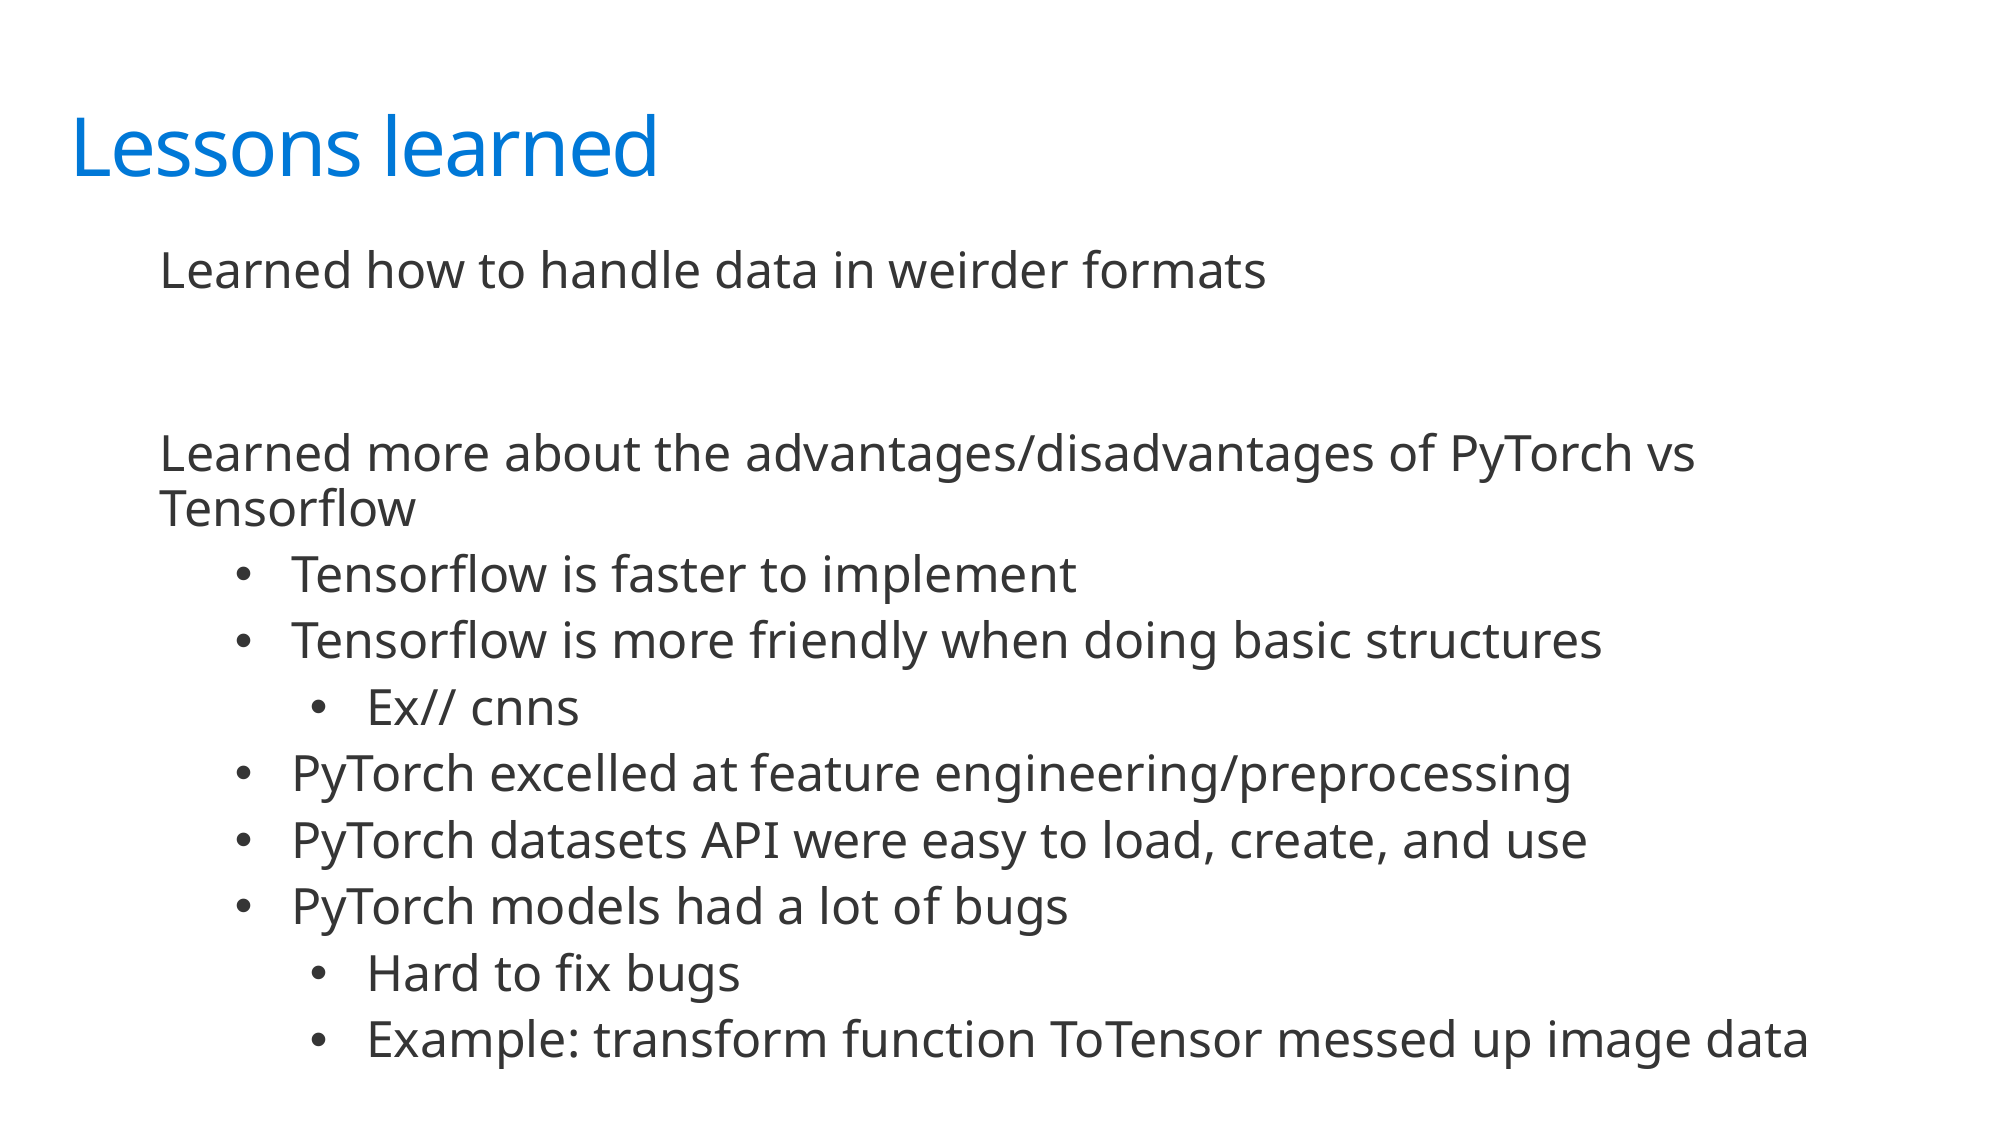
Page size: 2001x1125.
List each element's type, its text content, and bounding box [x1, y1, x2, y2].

text_box Learned more about the advantages/disadvantages of PyTorch vs Tensorflow Tensorflow is faster to implement Tensorflow is more friendly when doing basic structures Ex// cnns PyTorch excelled at feature engineering/preprocessing PyTorch datasets API were easy to load, create, and use PyTorch models had a lot of bugs Hard to fix bugs Example: transform function ToTensor messed up image data [129, 404, 1876, 1125]
text_box Learned how to handle data in weirder formats [129, 221, 1629, 391]
title Lessons learned [54, 98, 1950, 232]
